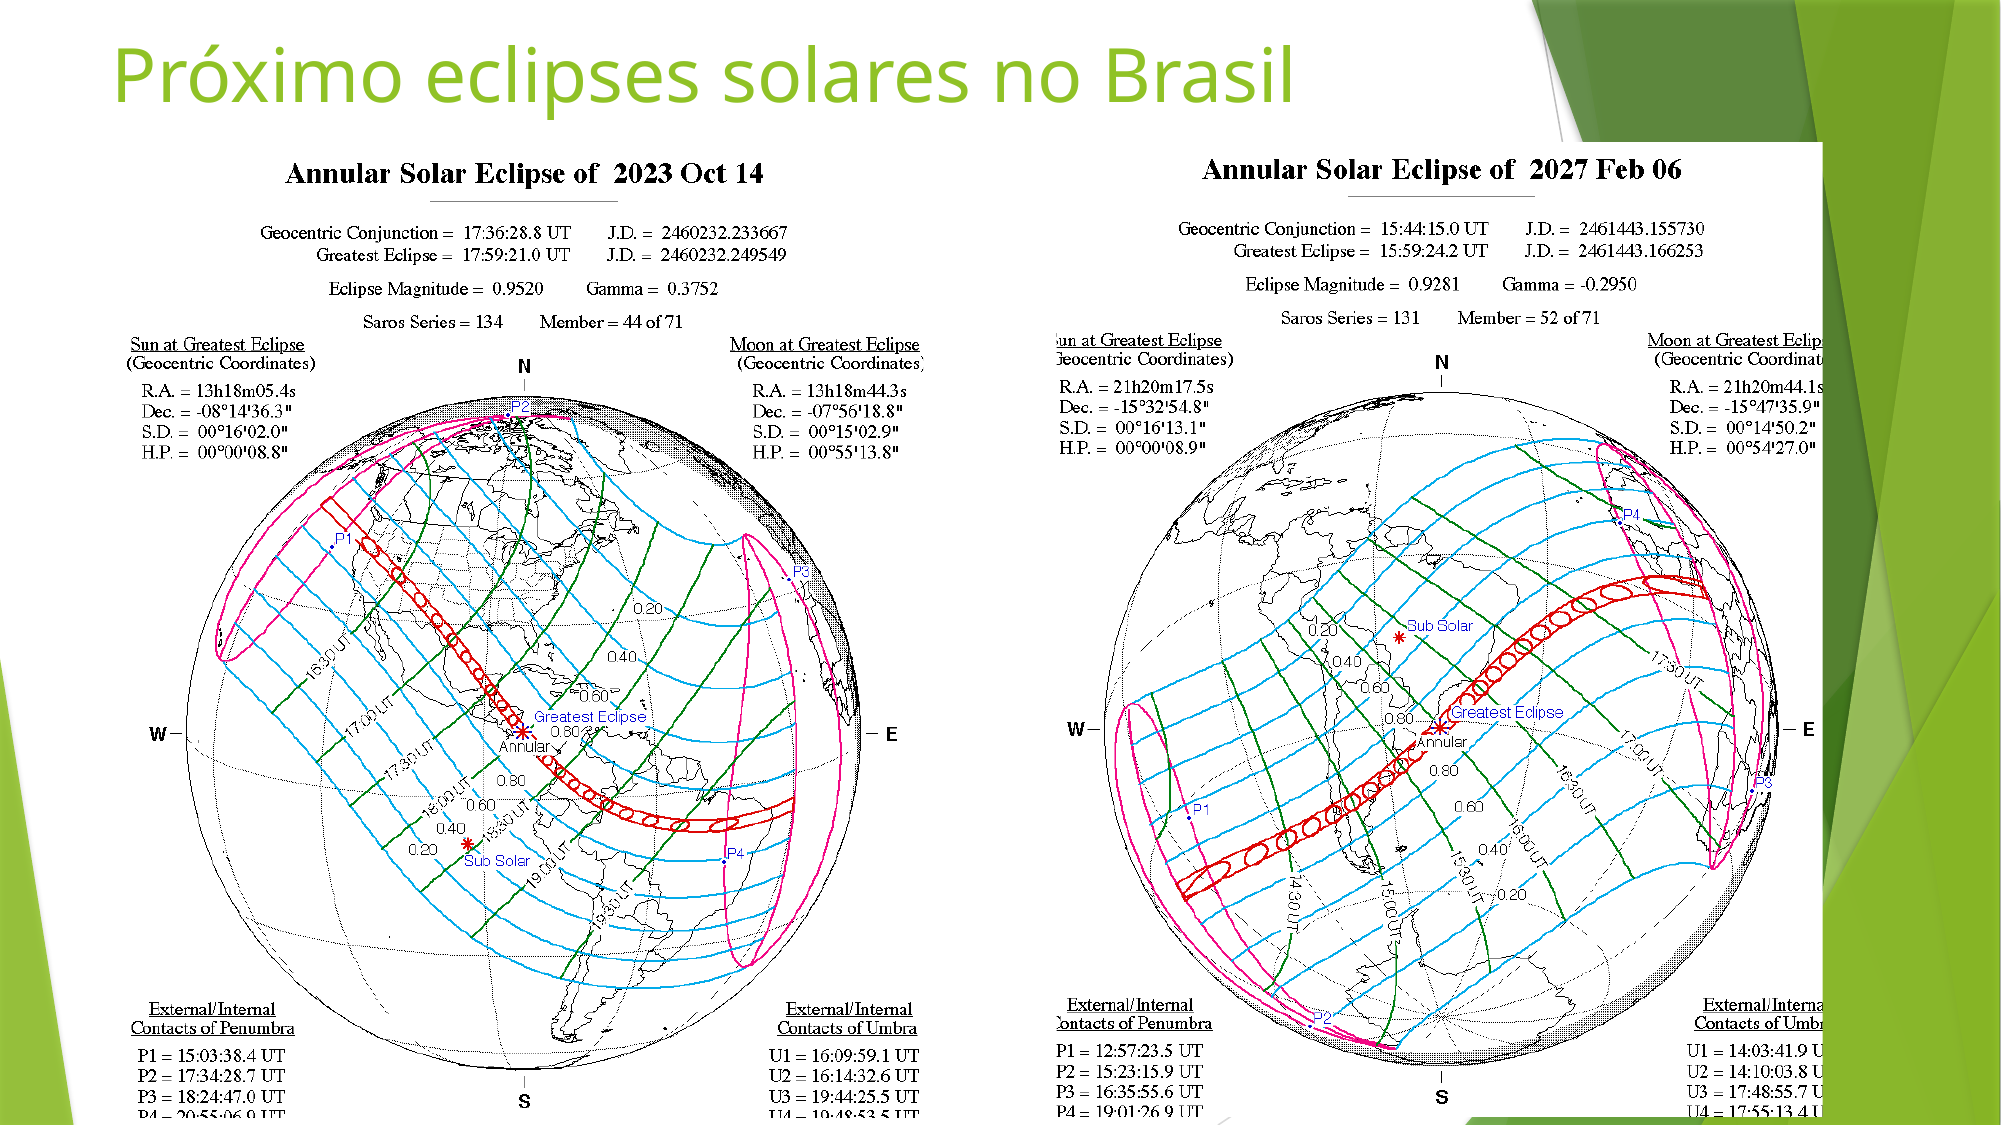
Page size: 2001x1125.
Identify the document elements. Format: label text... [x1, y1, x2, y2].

title Próximo eclipses solares no Brasil [96, 19, 1508, 144]
picture [113, 142, 924, 1118]
picture [1056, 142, 1824, 1117]
